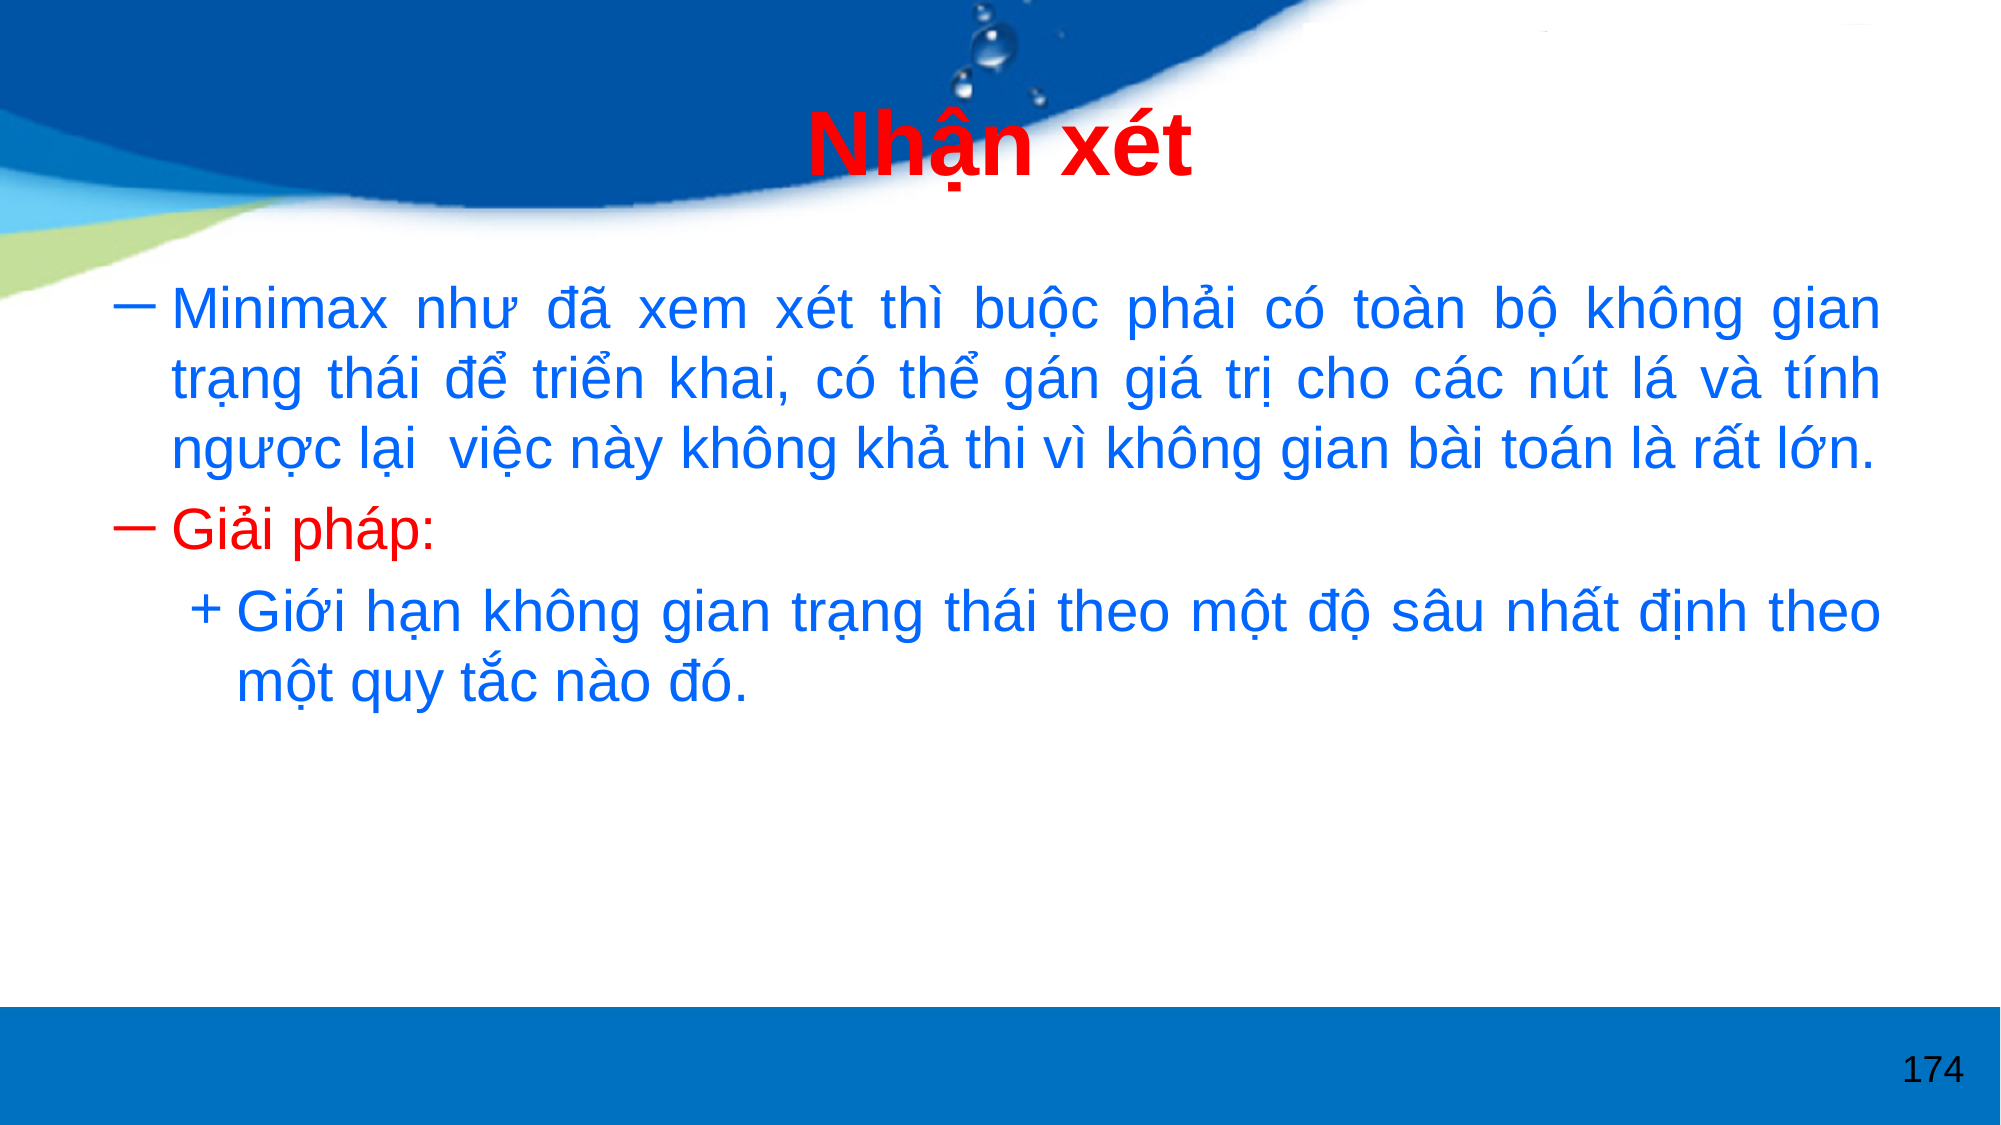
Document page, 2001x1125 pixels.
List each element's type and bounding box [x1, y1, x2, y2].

picture [0, 0, 2001, 1125]
title [99, 45, 1900, 233]
